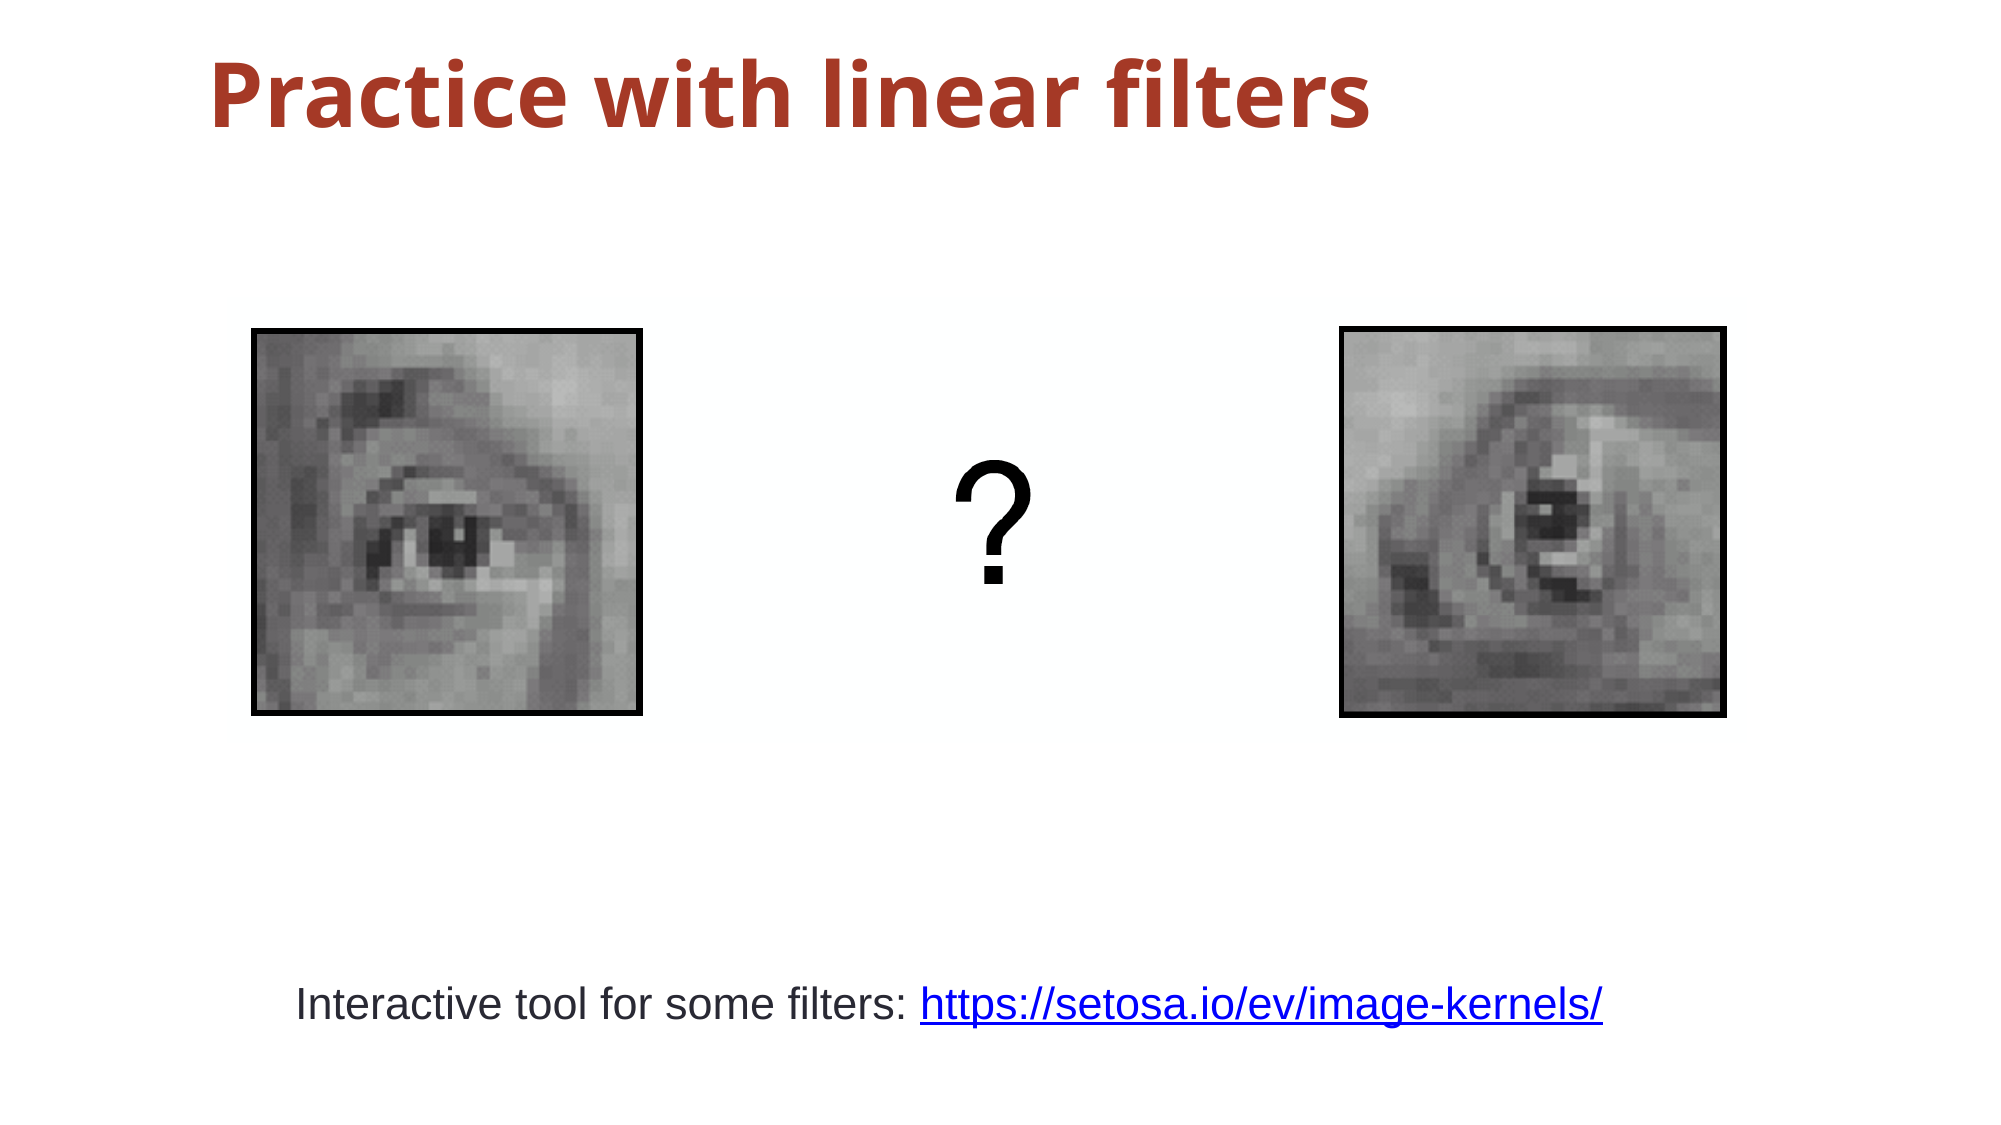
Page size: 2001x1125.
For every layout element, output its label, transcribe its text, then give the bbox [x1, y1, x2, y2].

text_box Interactive tool for some filters: https://setosa.io/ev/image-kernels/ [280, 967, 1618, 1091]
text_box Practice with linear filters [189, 32, 1810, 150]
picture [227, 297, 1747, 743]
